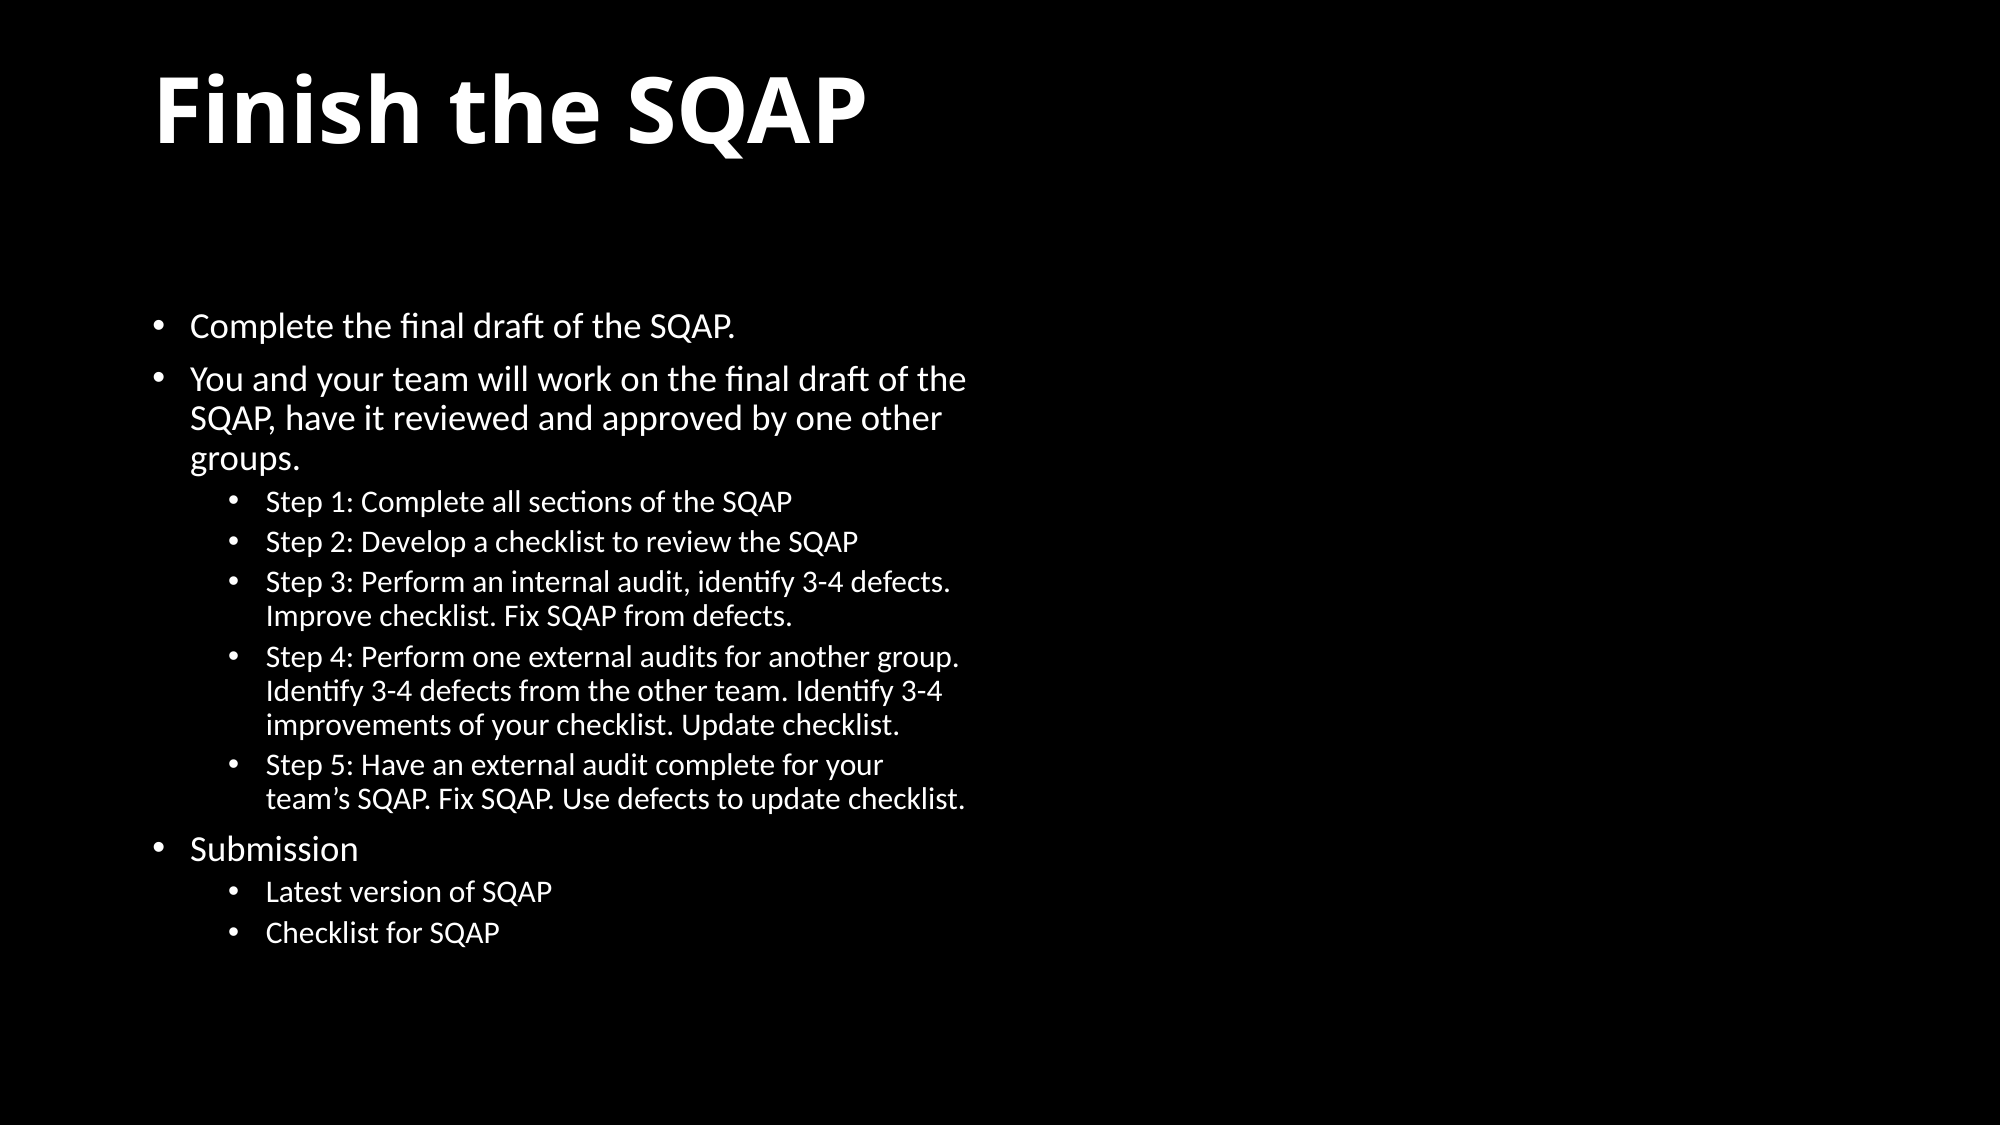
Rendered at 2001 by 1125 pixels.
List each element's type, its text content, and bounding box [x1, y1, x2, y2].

title Finish the SQAP [137, 59, 1863, 278]
list Complete the final draft of the SQAP. You and your team will work on the final draft of the SQAP, have it reviewed and approved by one other groups. Step 1: Complete all sections of the SQAP Step 2: Develop a checklist to review the SQAP Step 3: Perform an internal audit, identify 3-4 defects. Improve checklist. Fix SQAP from defects. Step 4: Perform one external audits for another group. Identify 3-4 defects from the other team. Identify 3-4 improvements of your checklist. Update checklist. Step 5: Have an external audit complete for your team’s SQAP. Fix SQAP. Use defects to update checklist. Submission Latest version of SQAP Checklist for SQAP [137, 299, 988, 1014]
